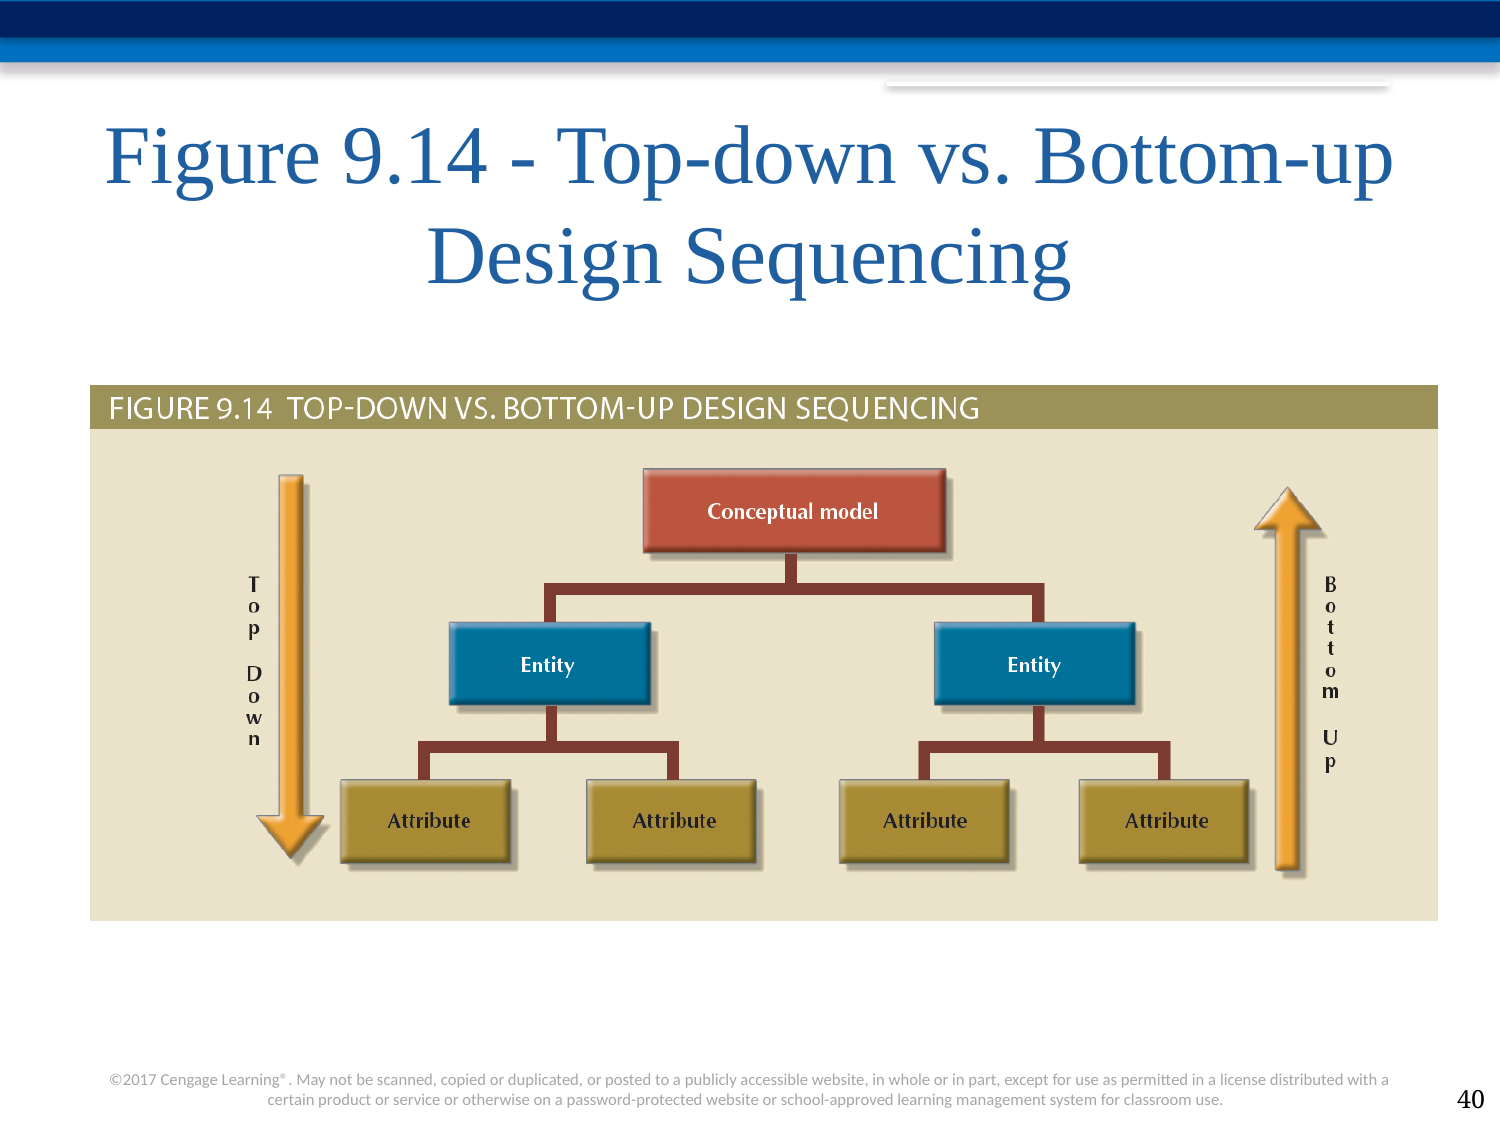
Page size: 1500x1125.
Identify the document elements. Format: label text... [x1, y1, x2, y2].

slide_number 40 [1425, 1074, 1500, 1125]
picture [87, 374, 1442, 926]
title Figure 9.14 - Top-down vs. Bottom-up Design Sequencing [75, 112, 1425, 288]
